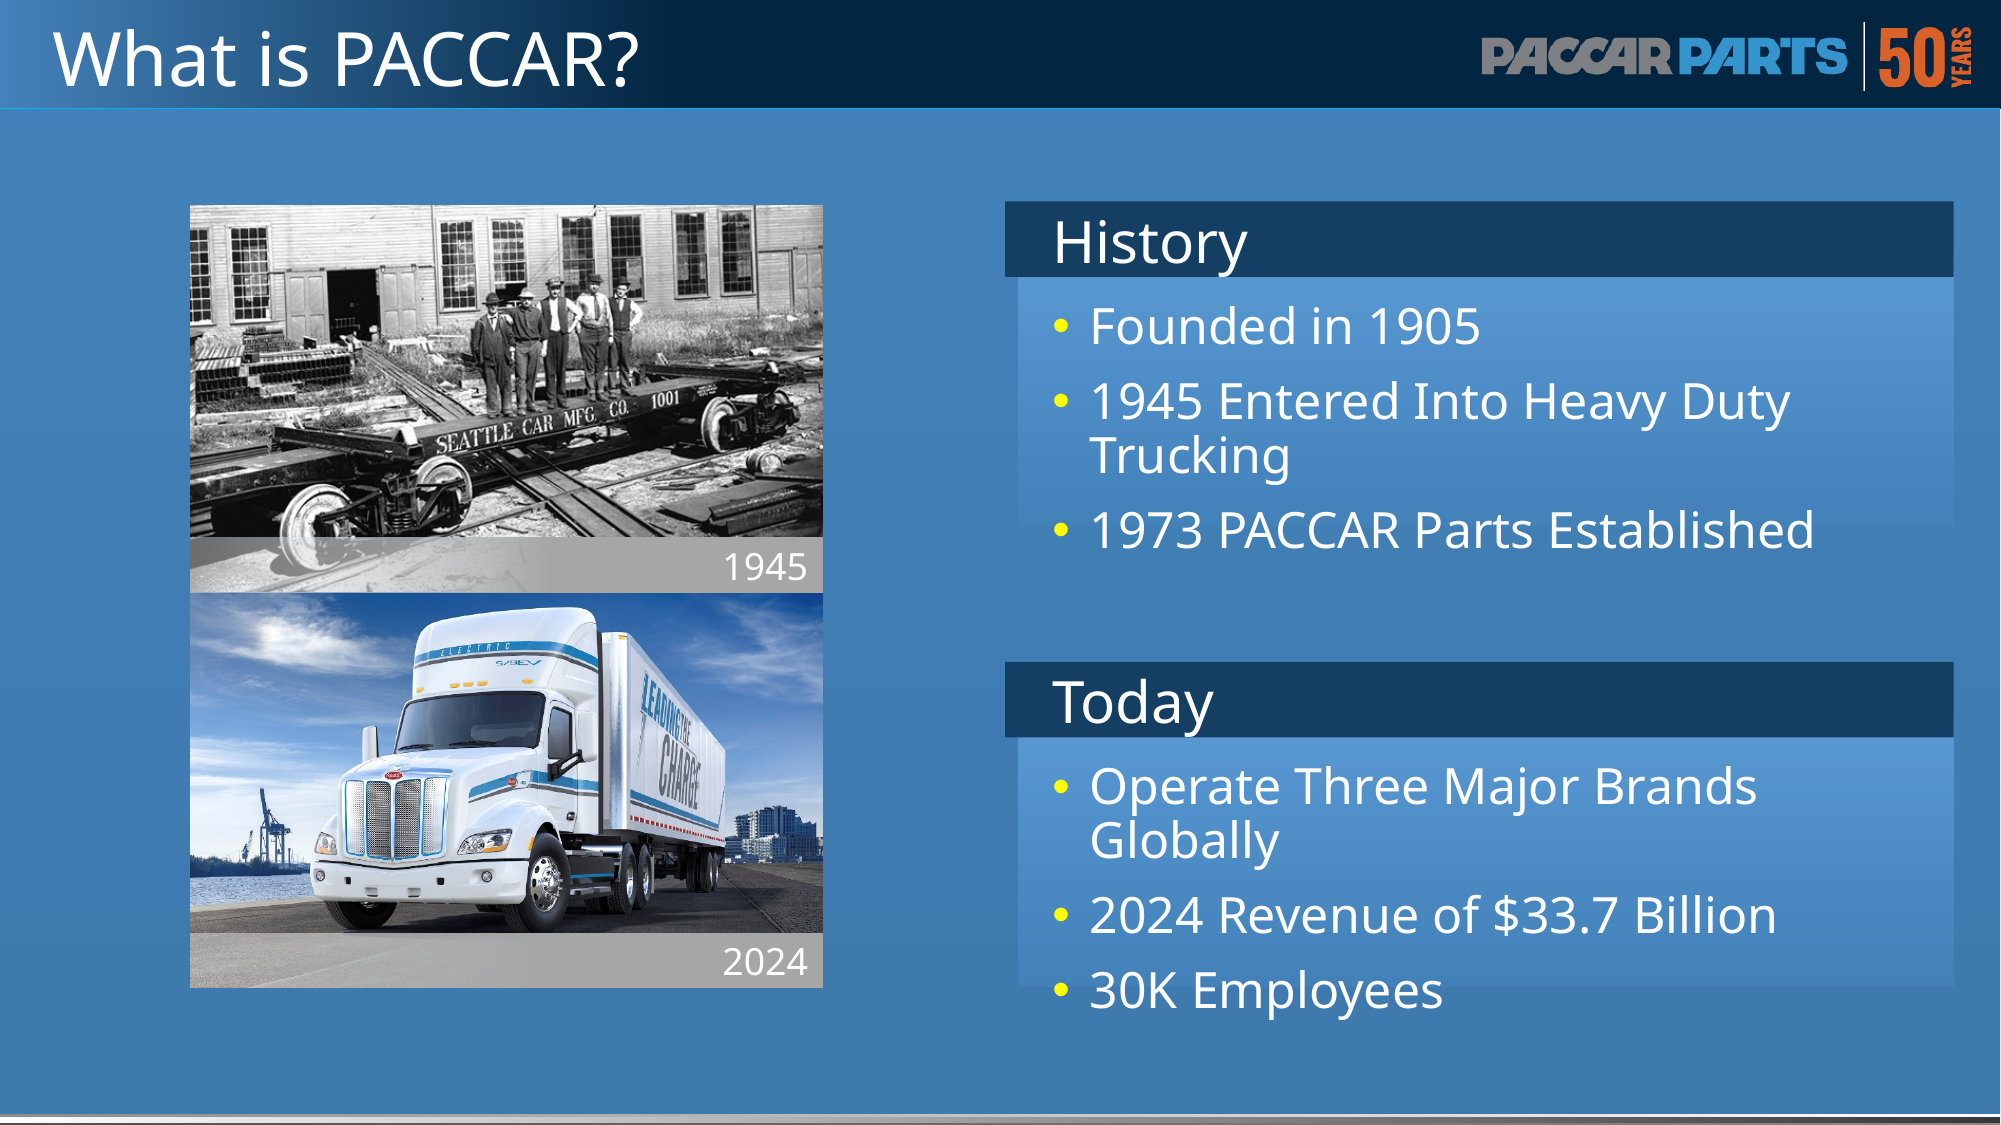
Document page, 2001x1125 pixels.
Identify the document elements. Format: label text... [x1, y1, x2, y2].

list Operate Three Major Brands Globally 2024 Revenue of $33.7 Billion 30K Employees [1037, 754, 1955, 999]
picture [190, 205, 823, 988]
list History [1037, 205, 1927, 278]
list Founded in 1905 1945 Entered Into Heavy Duty Trucking 1973 PACCAR Parts Established [1037, 293, 1955, 538]
picture [1462, 22, 1989, 91]
title What is PACCAR? [37, 14, 1436, 112]
list Today [1037, 666, 1927, 738]
